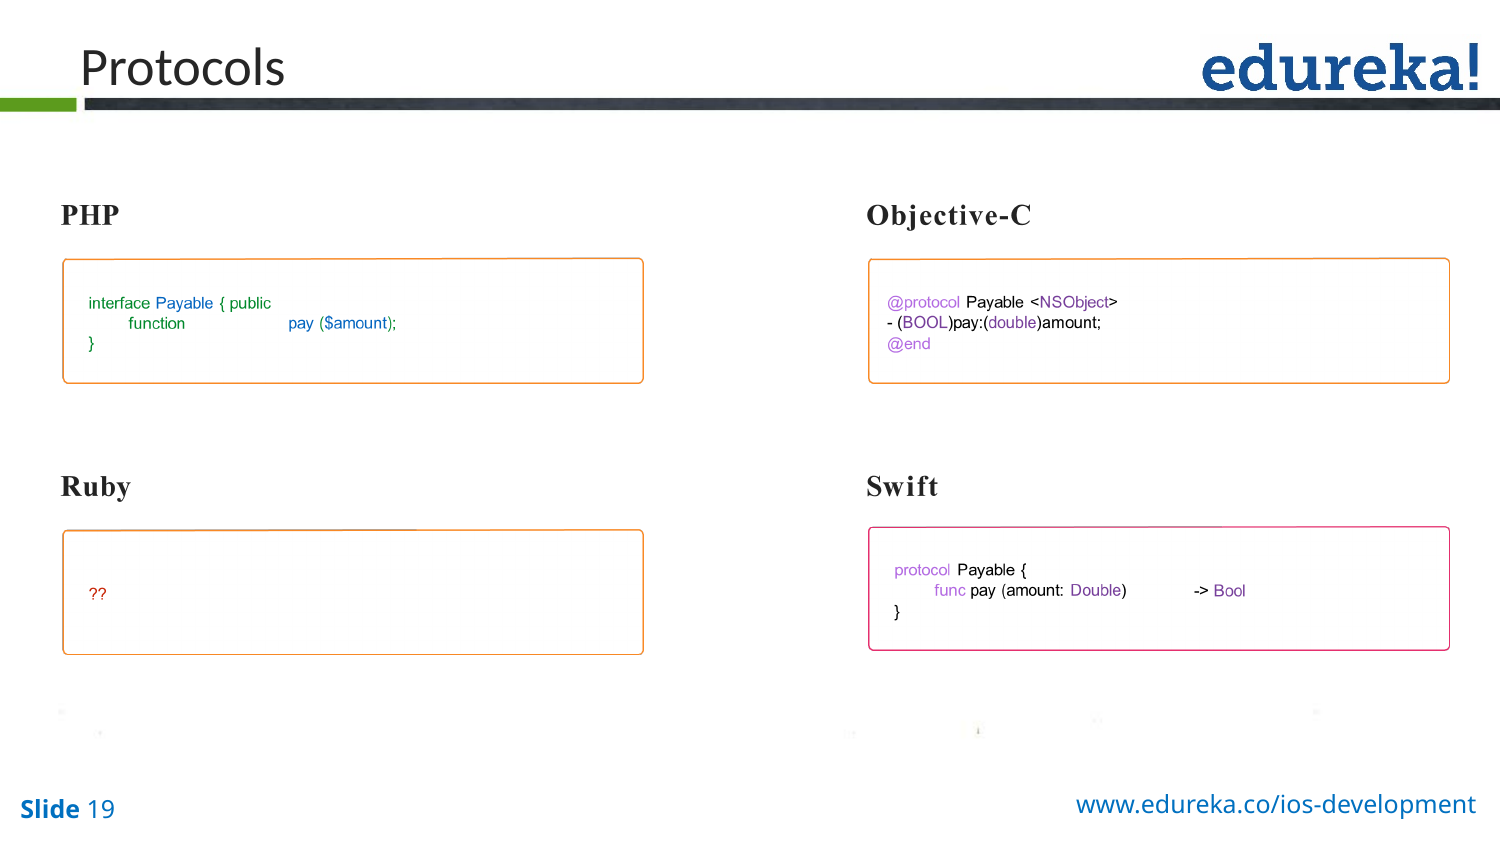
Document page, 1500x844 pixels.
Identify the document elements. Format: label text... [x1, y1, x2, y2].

picture [0, 0, 1500, 844]
text_box Protocols [65, 23, 826, 104]
